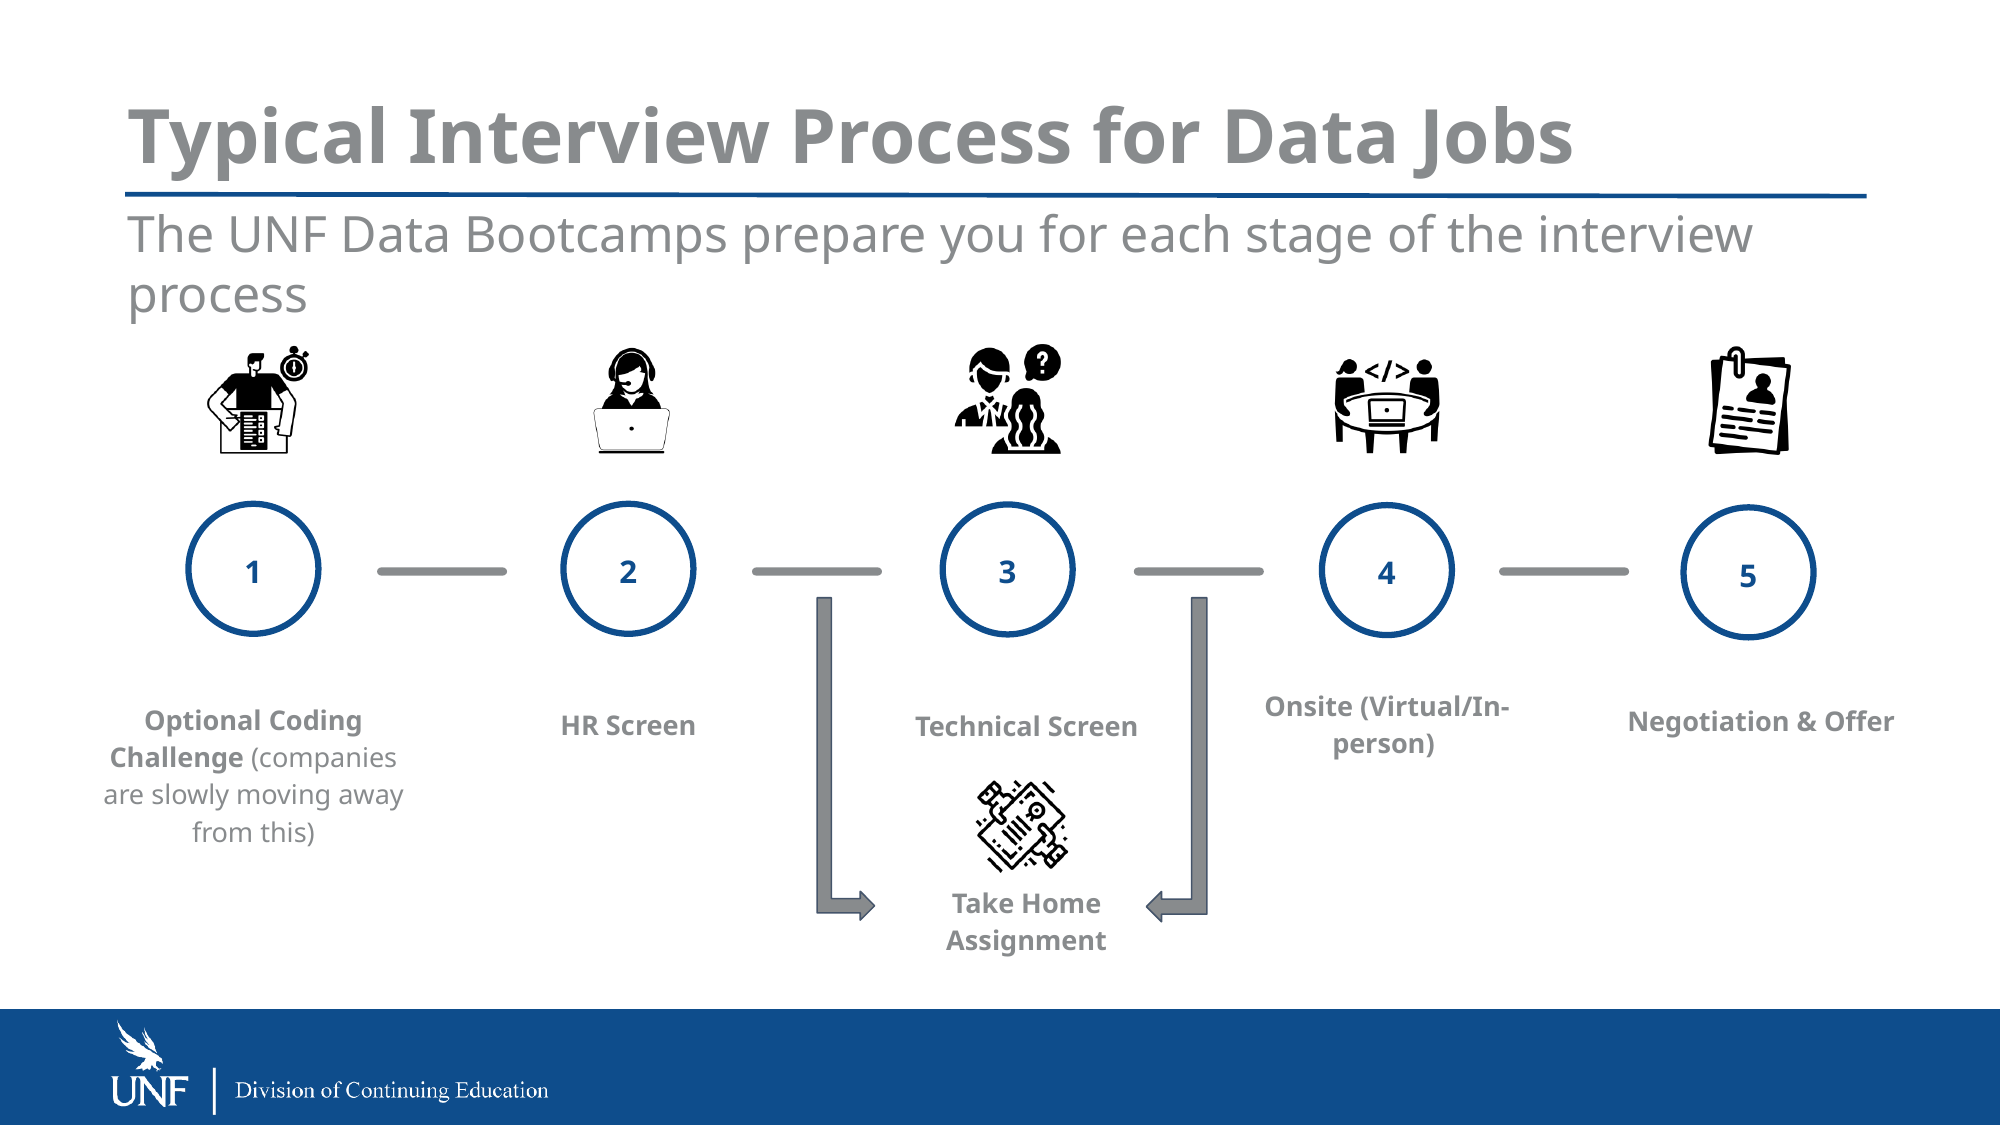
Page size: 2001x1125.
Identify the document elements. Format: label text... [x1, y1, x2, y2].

text_box [431, 567, 508, 576]
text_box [563, 503, 694, 634]
picture [1684, 335, 1815, 467]
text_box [80, 503, 427, 869]
text_box [0, 1009, 2000, 1125]
text_box [1499, 567, 1630, 576]
text_box Negotiation & Offer [1588, 659, 1934, 757]
picture [572, 342, 689, 460]
text_box The UNF Data Bootcamps prepare you for each stage of the interview process [112, 187, 1959, 338]
picture [967, 771, 1074, 879]
text_box 5 [1700, 530, 1797, 601]
text_box [1683, 507, 1814, 638]
text_box [184, 352, 699, 650]
picture [949, 342, 1066, 460]
text_box [817, 597, 875, 921]
text_box Onsite (Virtual/In-person) [1214, 681, 1560, 779]
text_box Typical Interview Process for Data Jobs [112, 80, 1804, 187]
text_box [1133, 567, 1264, 576]
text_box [1321, 504, 1453, 636]
text_box HR Screen [455, 663, 801, 762]
picture [1328, 342, 1446, 460]
text_box [752, 567, 882, 576]
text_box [124, 193, 1867, 197]
text_box [1146, 597, 1207, 922]
picture [110, 1018, 550, 1116]
picture [195, 341, 312, 459]
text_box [942, 504, 1073, 635]
text_box Take Home Assignment [894, 878, 1159, 977]
text_box Technical Screen [854, 664, 1191, 763]
